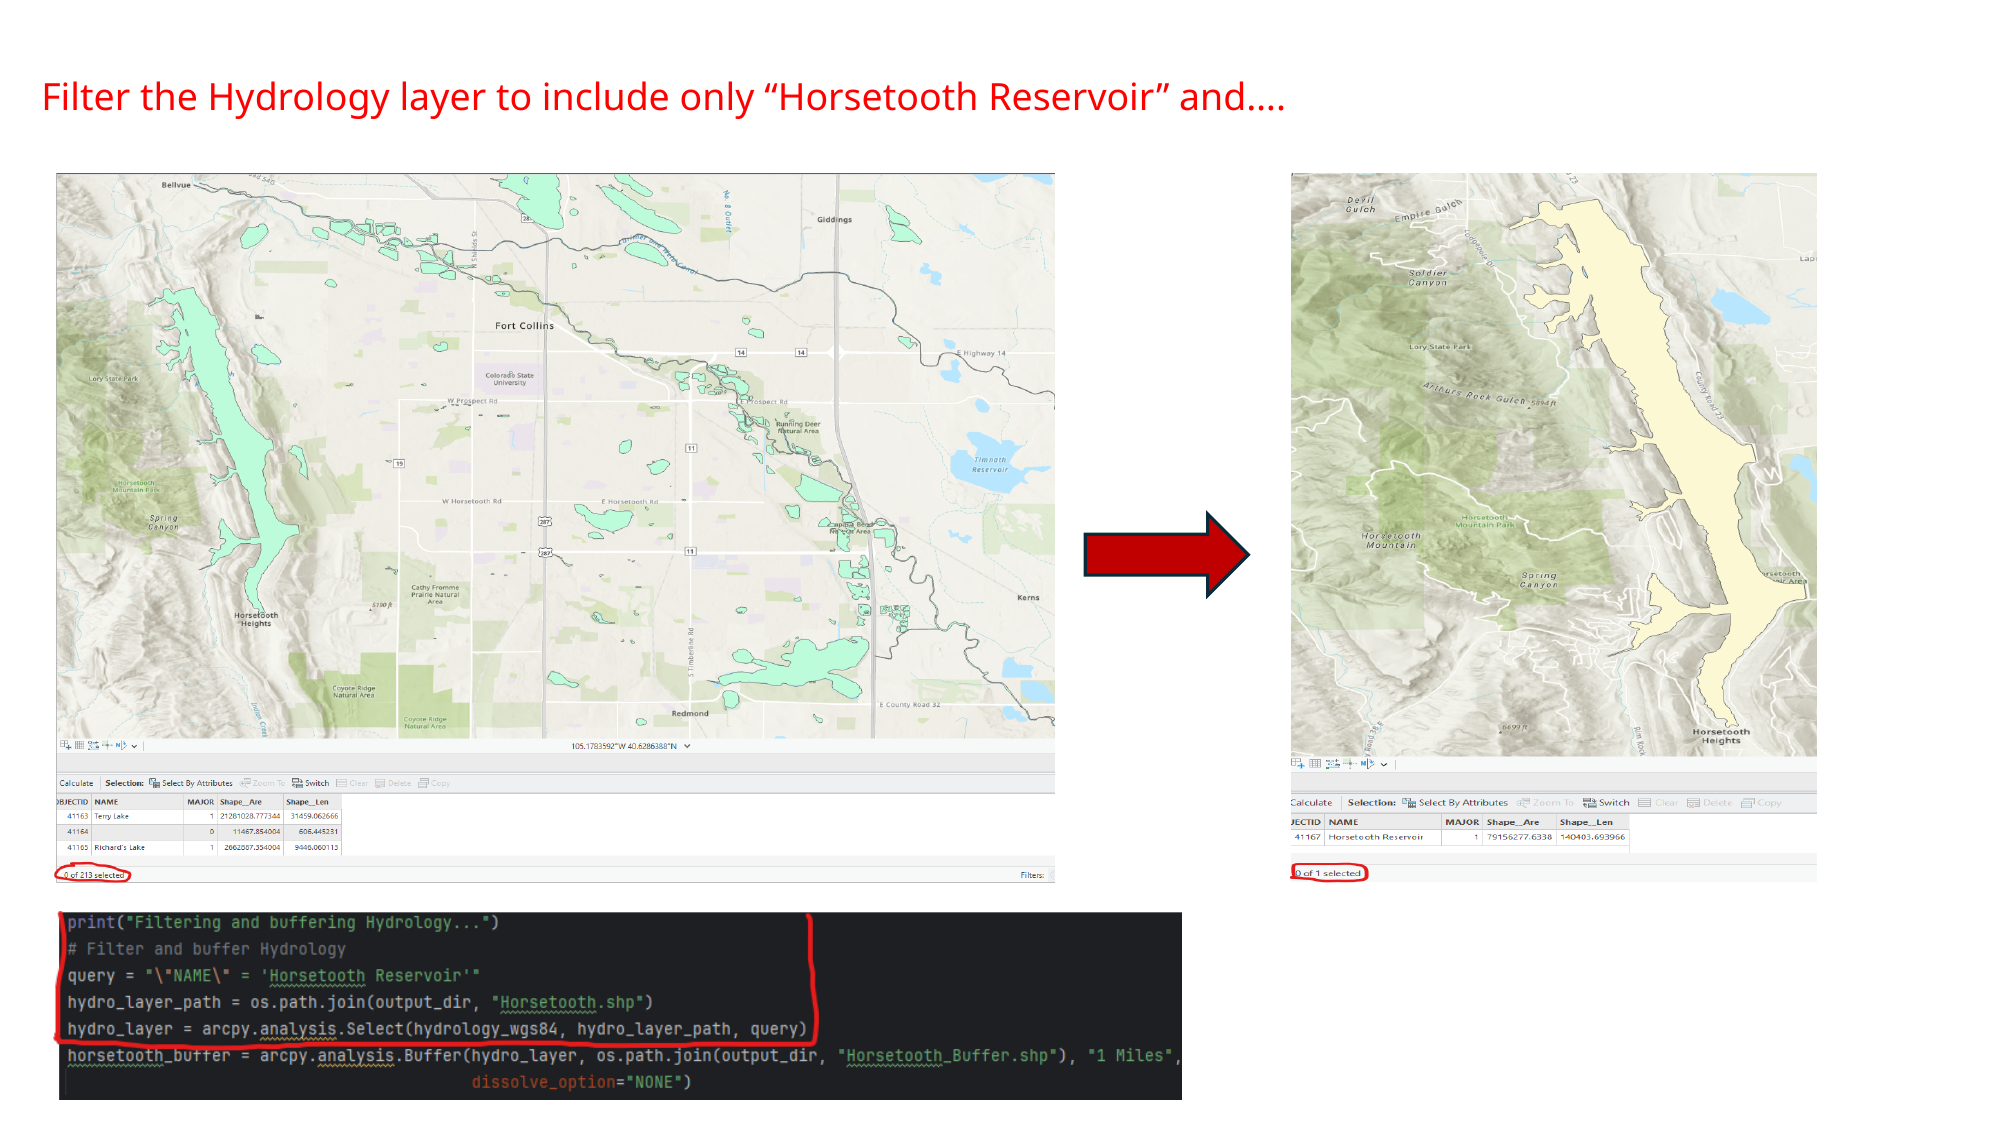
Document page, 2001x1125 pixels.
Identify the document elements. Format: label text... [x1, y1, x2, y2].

text_box Filter the Hydrology layer to include only “Horsetooth Reservoir” and…. [26, 65, 1897, 125]
picture [52, 910, 1182, 1100]
picture [51, 173, 1056, 883]
text_box [1083, 510, 1251, 600]
picture [1289, 173, 1818, 883]
